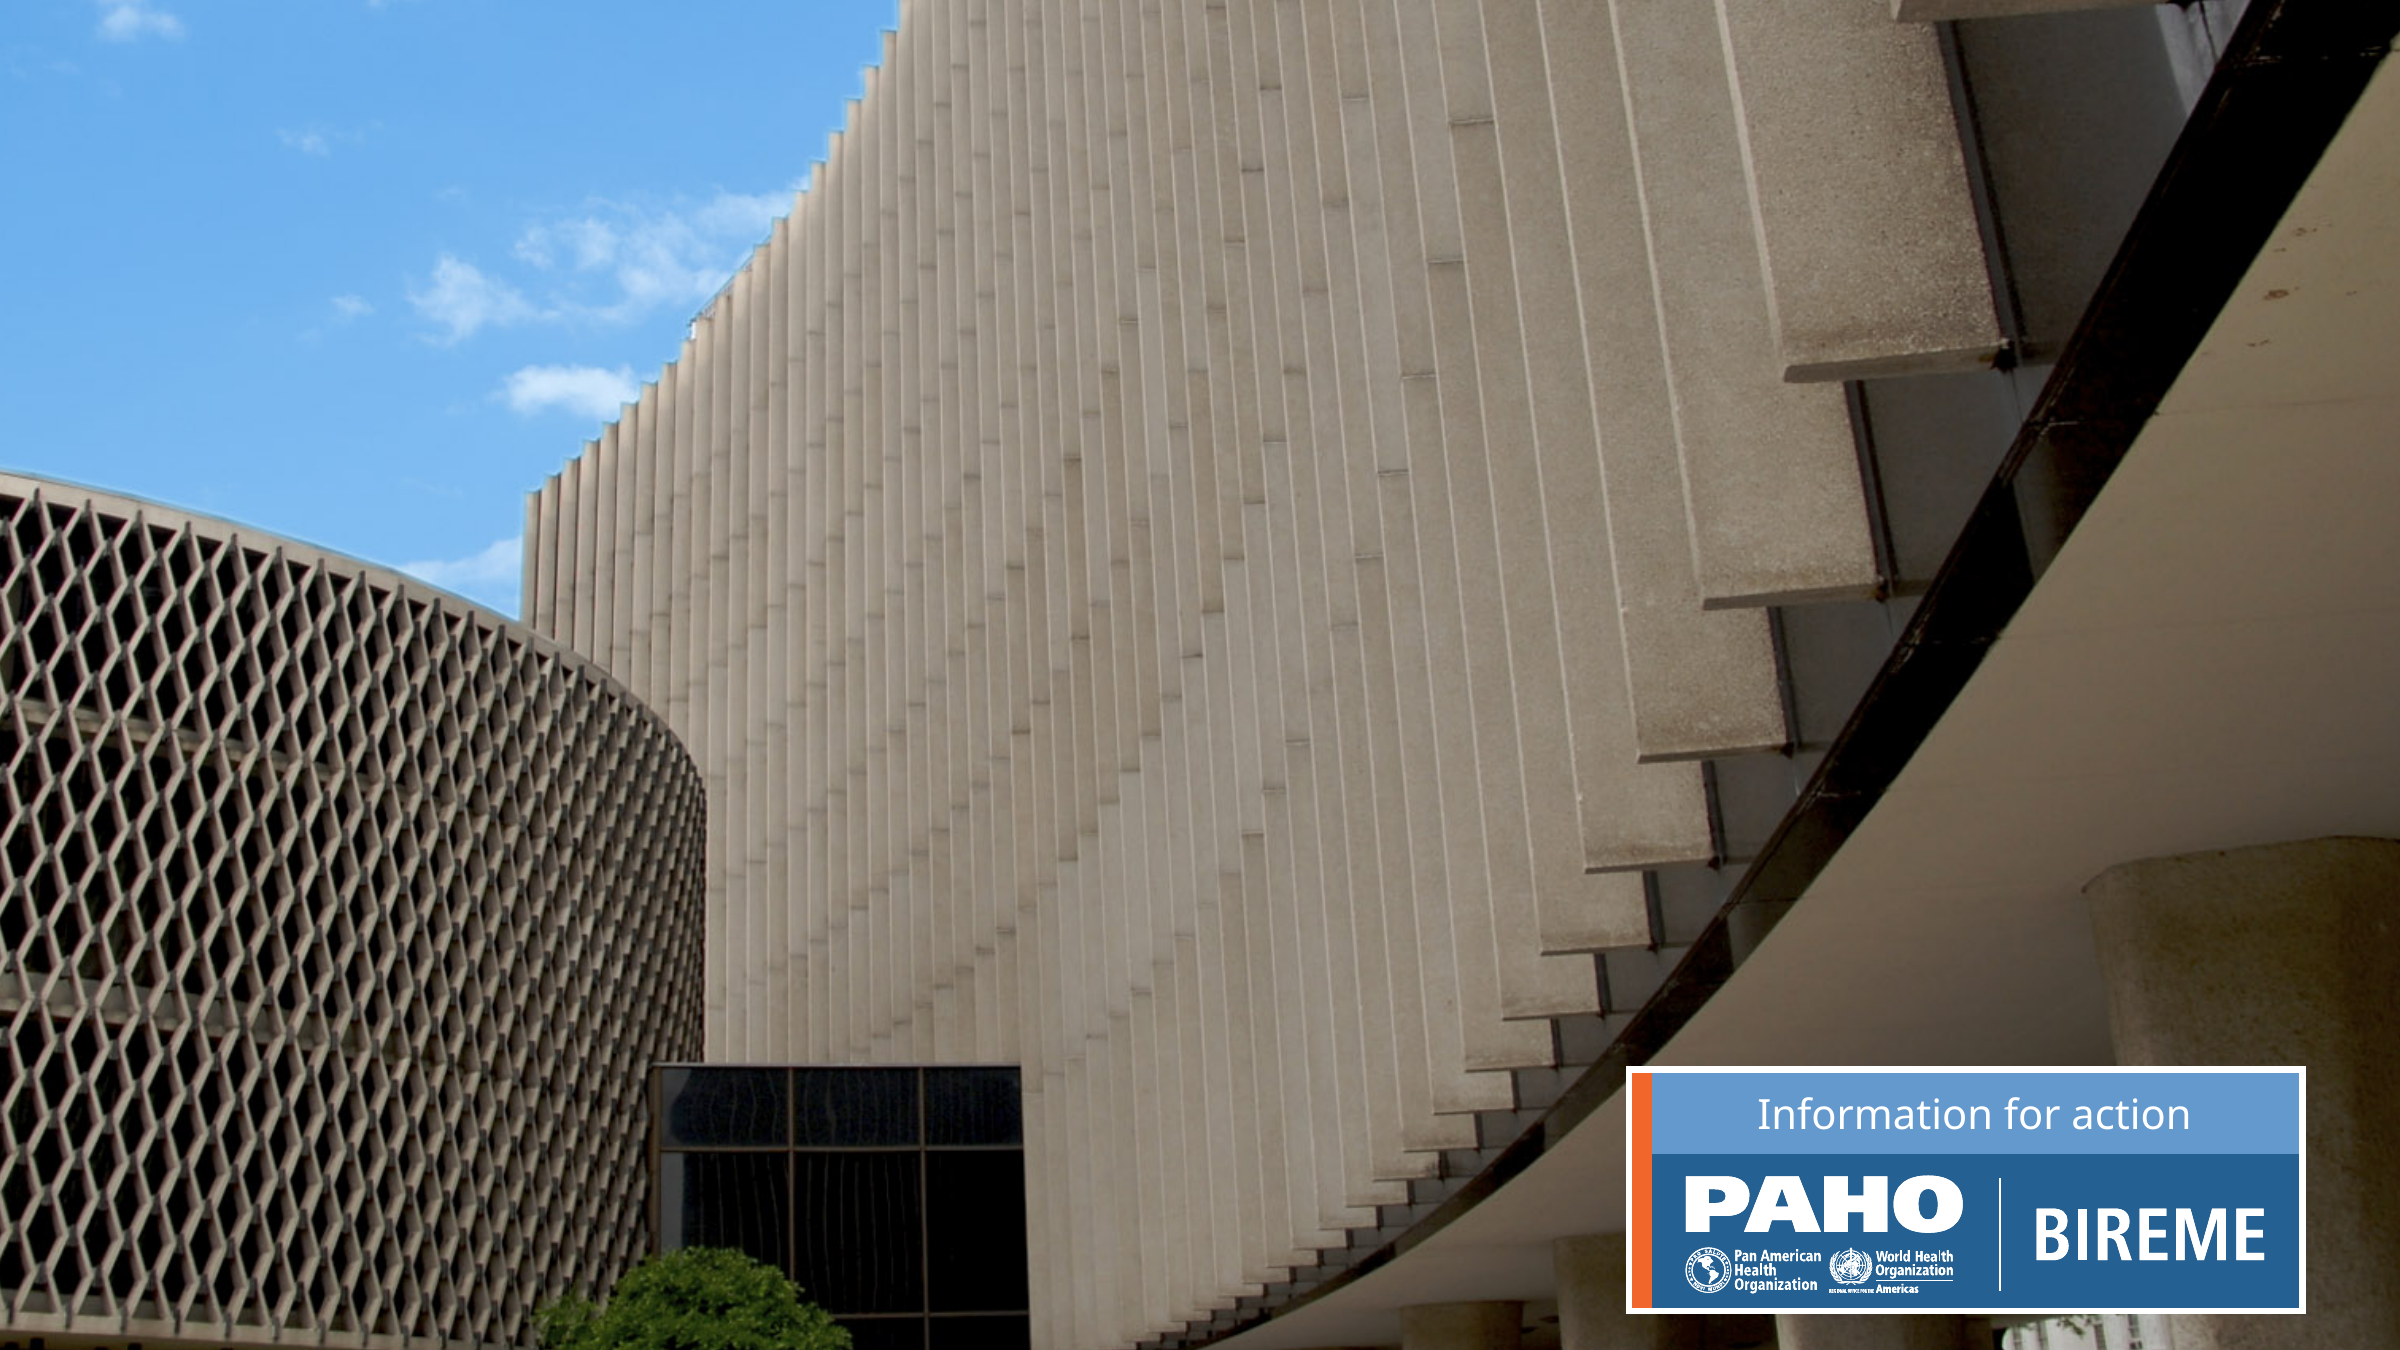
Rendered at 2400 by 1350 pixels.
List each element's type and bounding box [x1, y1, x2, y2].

picture [0, 0, 2400, 1350]
text_box [1625, 1066, 2307, 1315]
